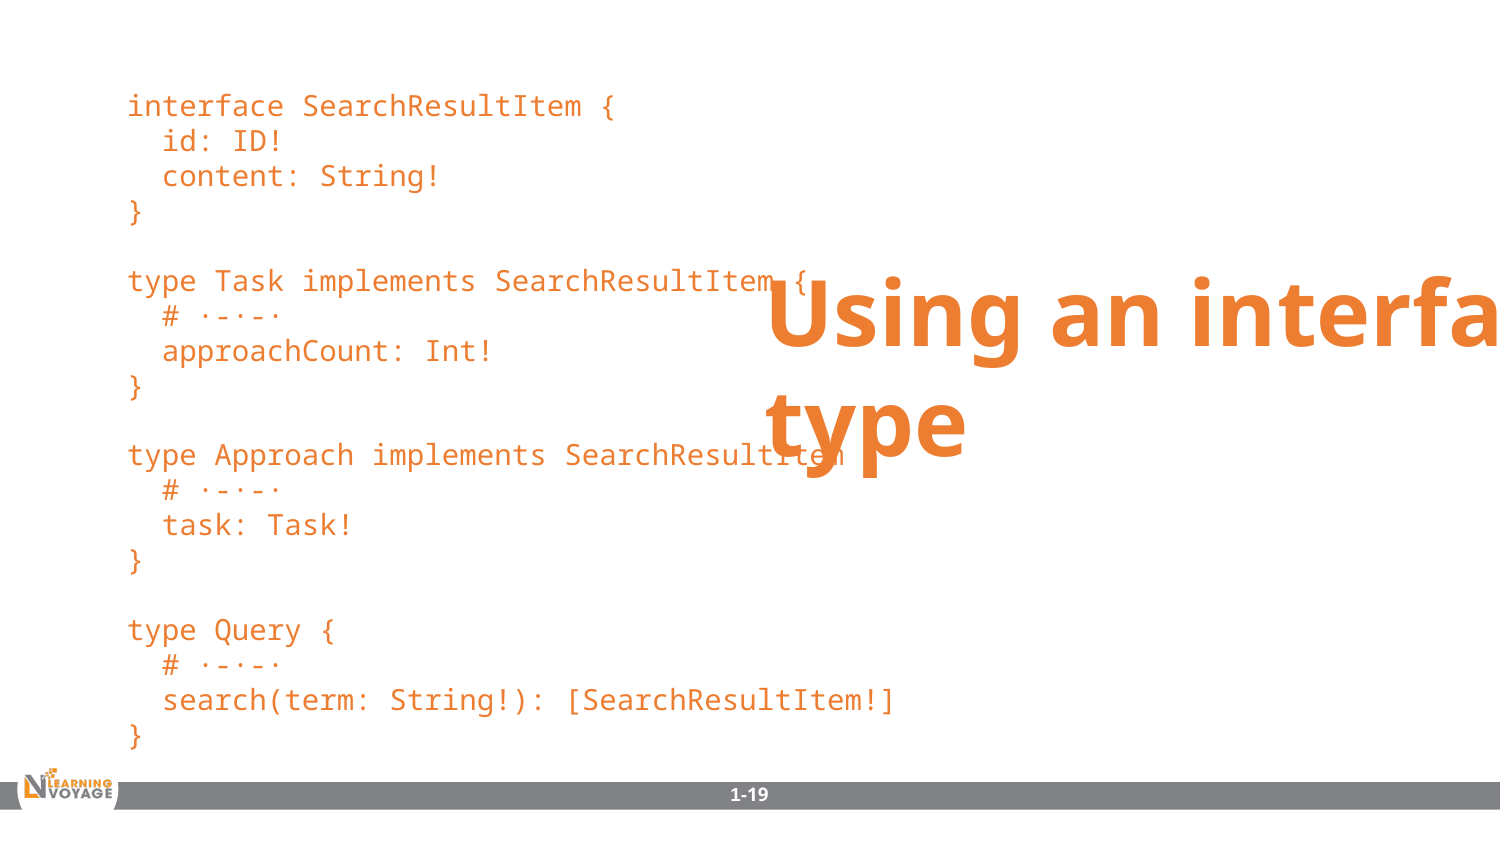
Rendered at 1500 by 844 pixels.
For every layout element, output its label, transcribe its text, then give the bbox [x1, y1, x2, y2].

text_box Using an interface type [1373, 306, 1500, 423]
text_box interface SearchResultItem { id: ID! content: String! } type Task implements SearchResultItem { # ·-·-· approachCount: Int! } type Approach implements SearchResultItem { # ·-·-· task: Task! } type Query { # ·-·-· search(term: String!): [SearchResultItem!] } [126, 85, 1373, 752]
slide_number 1-19 [692, 770, 784, 821]
picture [0, 706, 144, 844]
